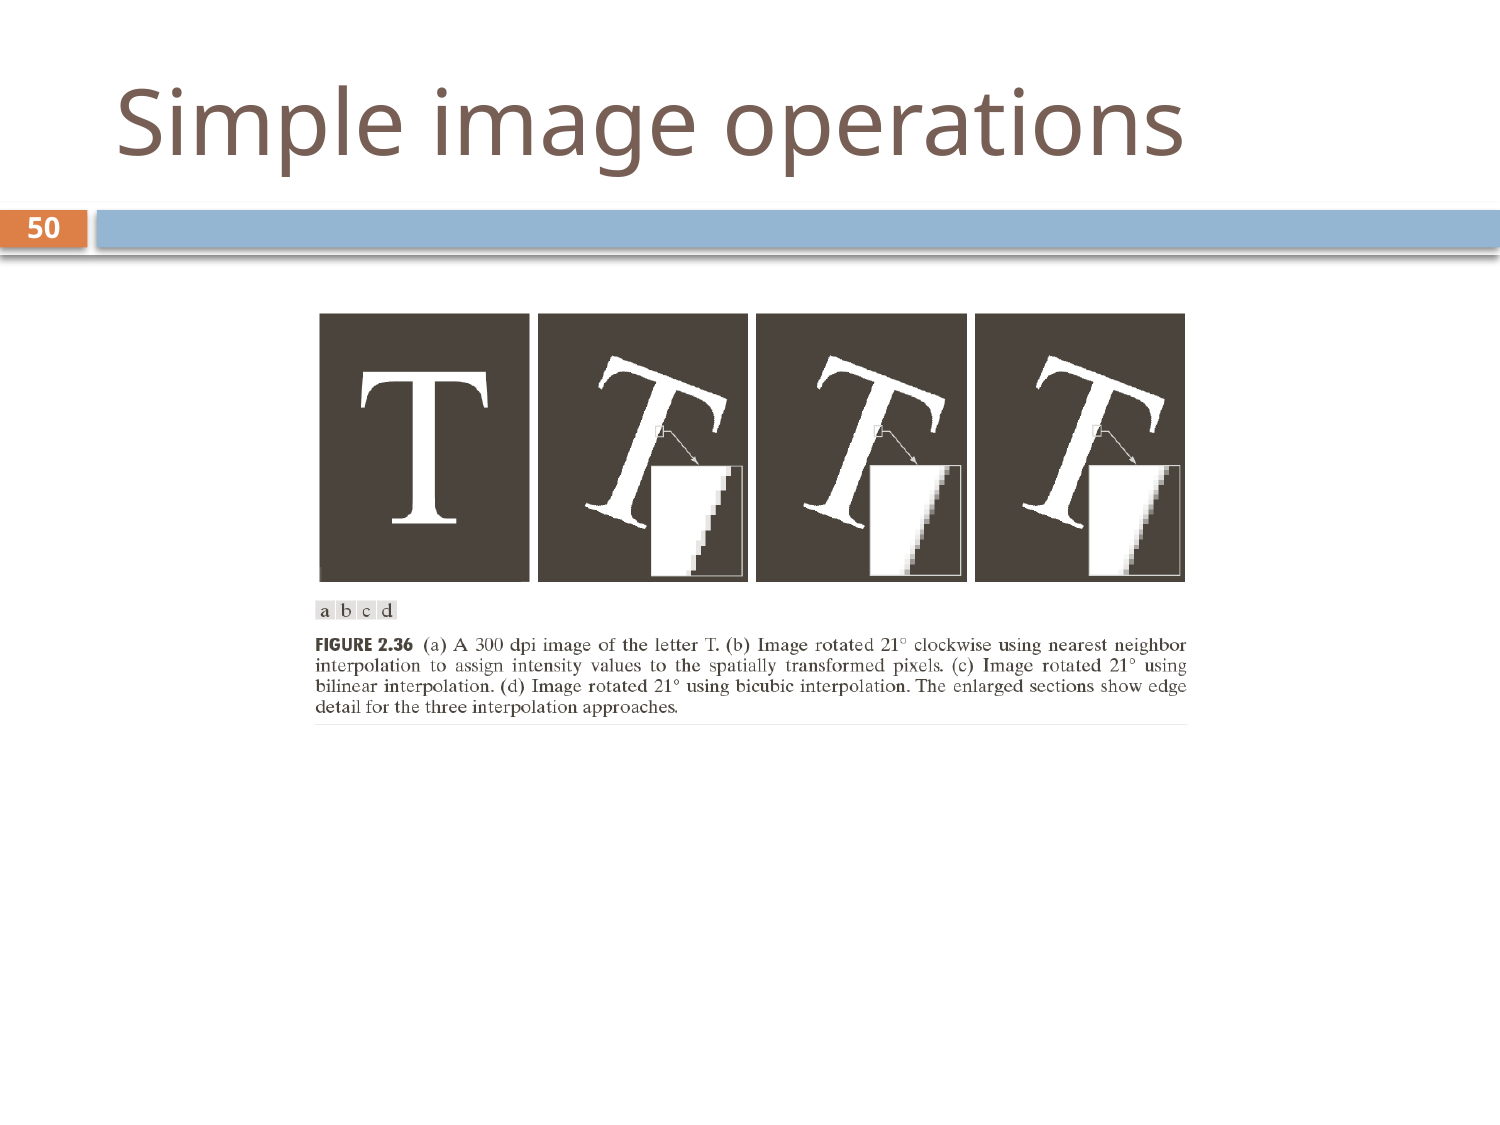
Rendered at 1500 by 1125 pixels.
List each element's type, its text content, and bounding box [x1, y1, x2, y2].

slide_number 50 [0, 208, 88, 249]
title Simple image operations [100, 37, 1438, 200]
picture [315, 308, 1189, 729]
